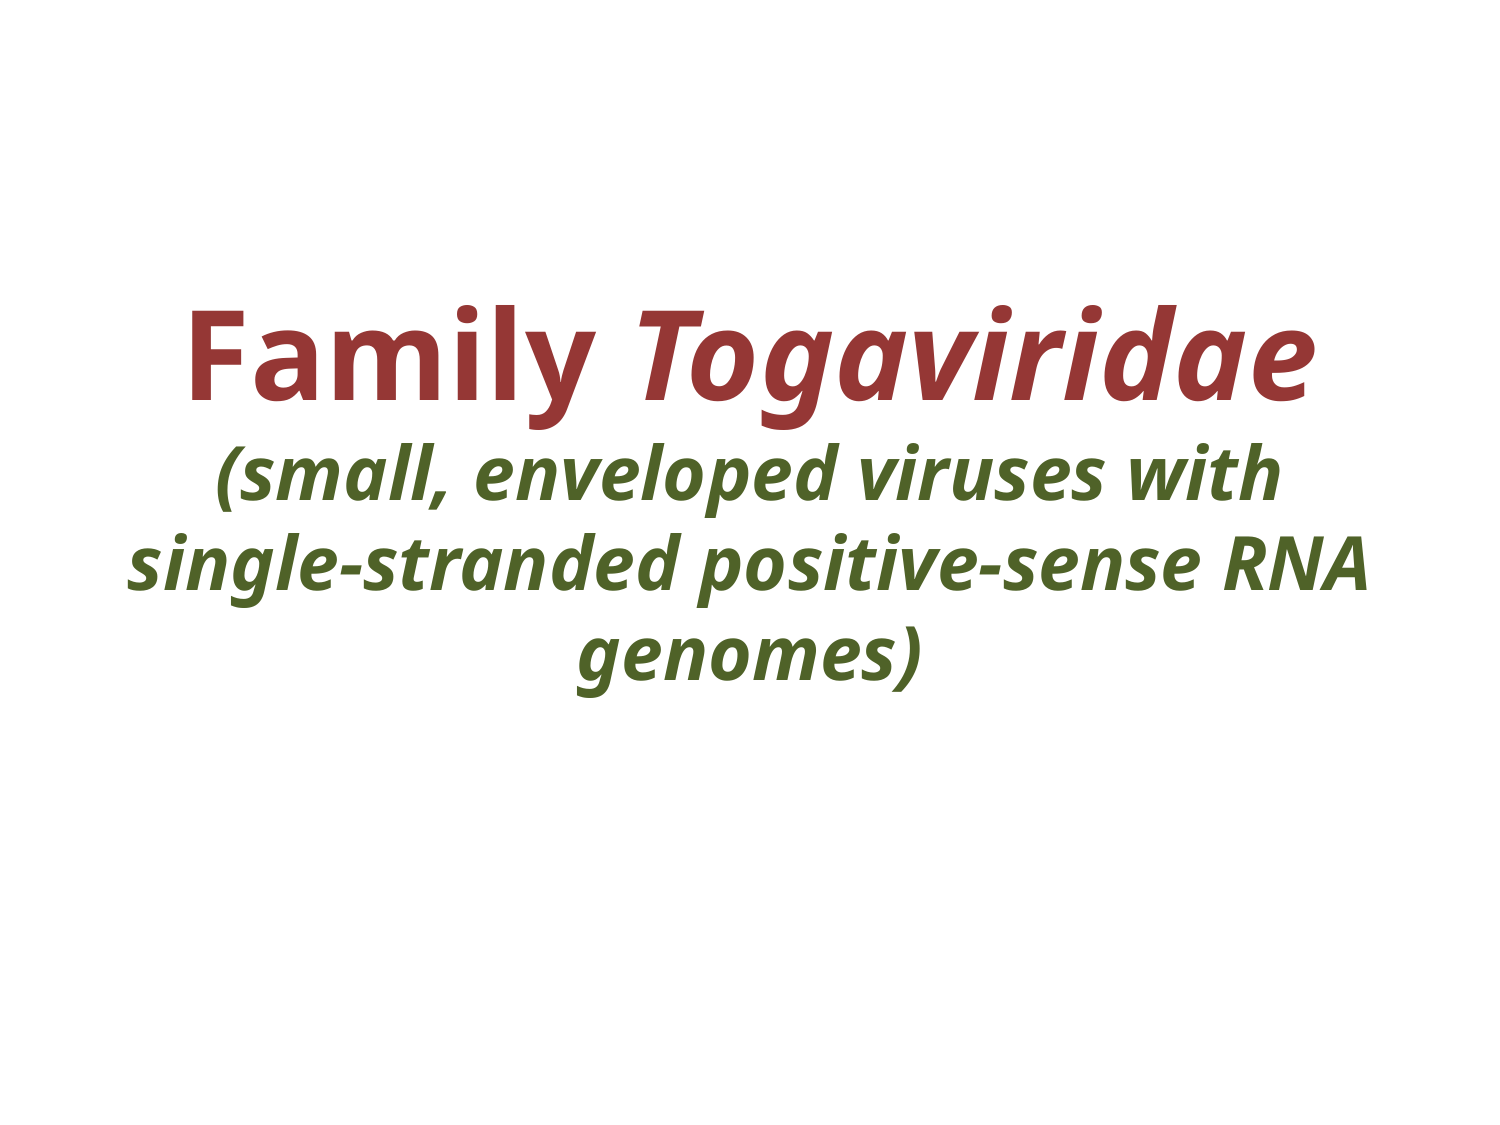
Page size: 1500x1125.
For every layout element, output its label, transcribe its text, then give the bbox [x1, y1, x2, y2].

title Family Togaviridae (small, enveloped viruses with single-stranded positive-sense RNA genomes) [112, 425, 1388, 667]
